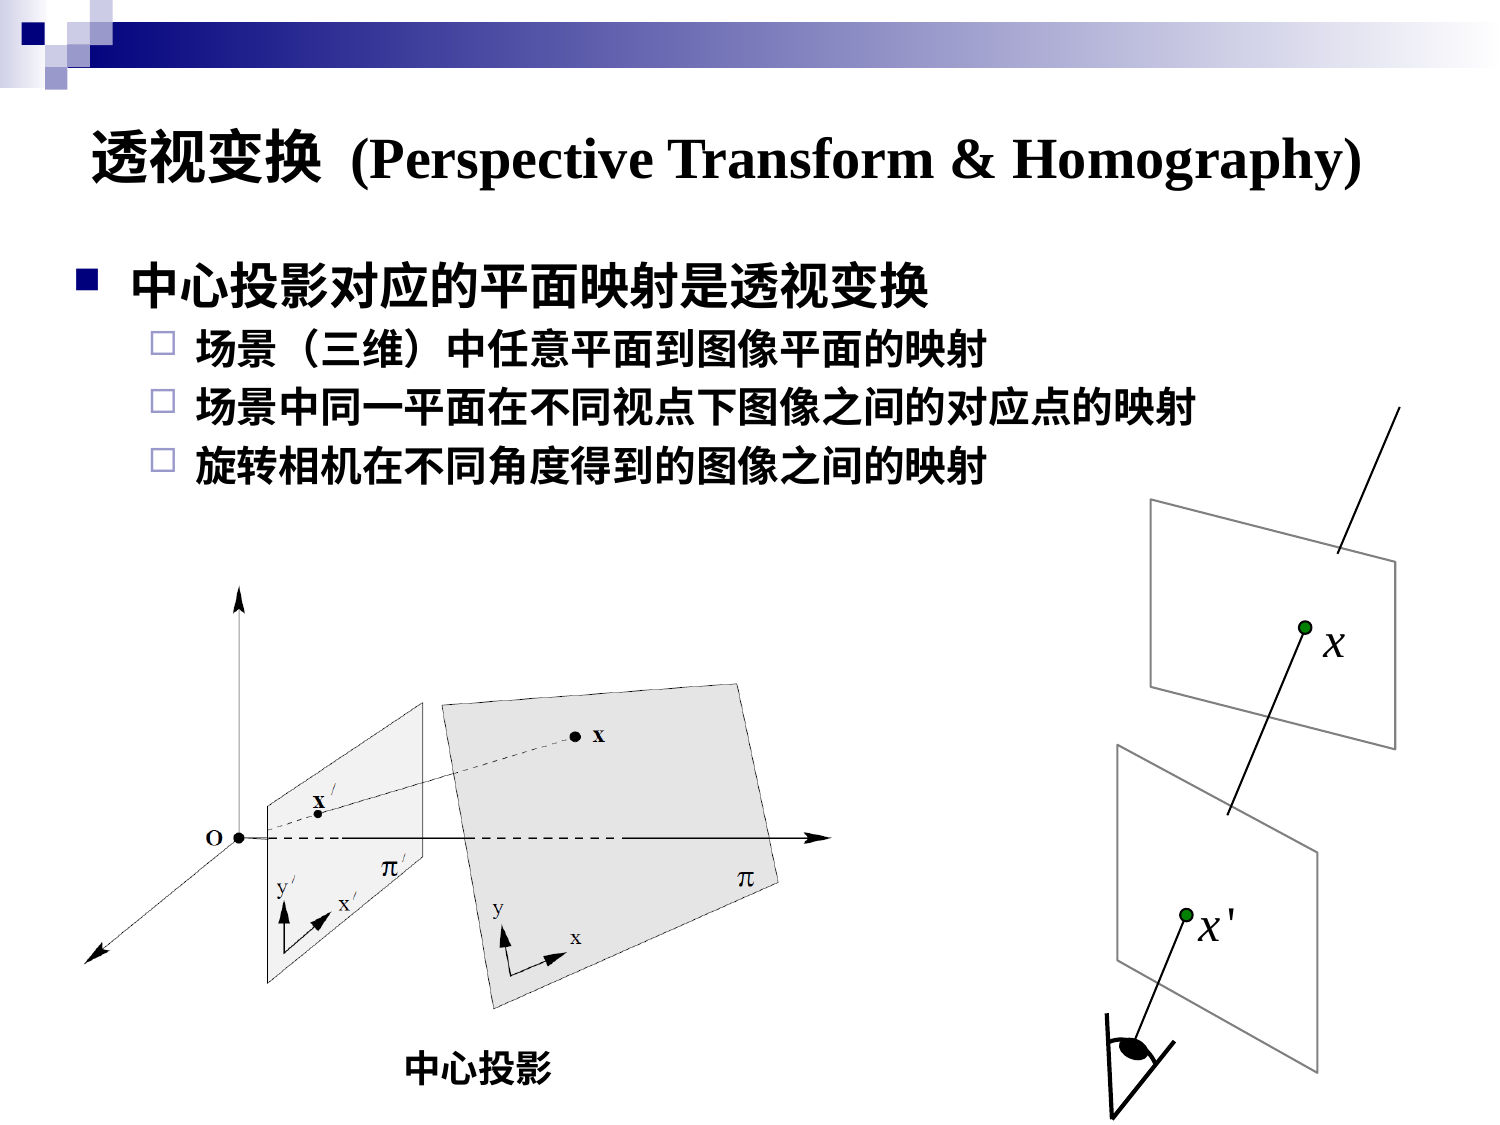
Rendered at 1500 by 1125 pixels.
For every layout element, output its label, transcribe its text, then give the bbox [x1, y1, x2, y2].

picture [37, 574, 851, 1026]
text_box [1111, 1040, 1176, 1120]
title 透视变换 (Perspective Transform & Homography) [75, 75, 1442, 235]
text_box [1109, 1038, 1121, 1046]
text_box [1188, 896, 1243, 955]
text_box [1336, 406, 1401, 555]
text_box [1117, 1036, 1150, 1062]
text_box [1313, 624, 1355, 671]
text_box [1178, 907, 1183, 923]
text_box [1105, 1013, 1113, 1117]
text_box [1149, 498, 1397, 751]
text_box [1116, 744, 1319, 1074]
text_box [1226, 636, 1304, 816]
text_box [1146, 1053, 1156, 1064]
text_box [1110, 1053, 1149, 1115]
text_box [1132, 923, 1183, 1045]
text_box 中心投影 [388, 1037, 569, 1098]
list 中心投影对应的平面映射是透视变换 场景（三维）中任意平面到图像平面的映射 场景中同一平面在不同视点下图像之间的对应点的映射 旋转相机在不同角度得到的图像之间的映射 [58, 246, 1444, 538]
text_box [1110, 1044, 1154, 1080]
text_box [1296, 619, 1313, 636]
